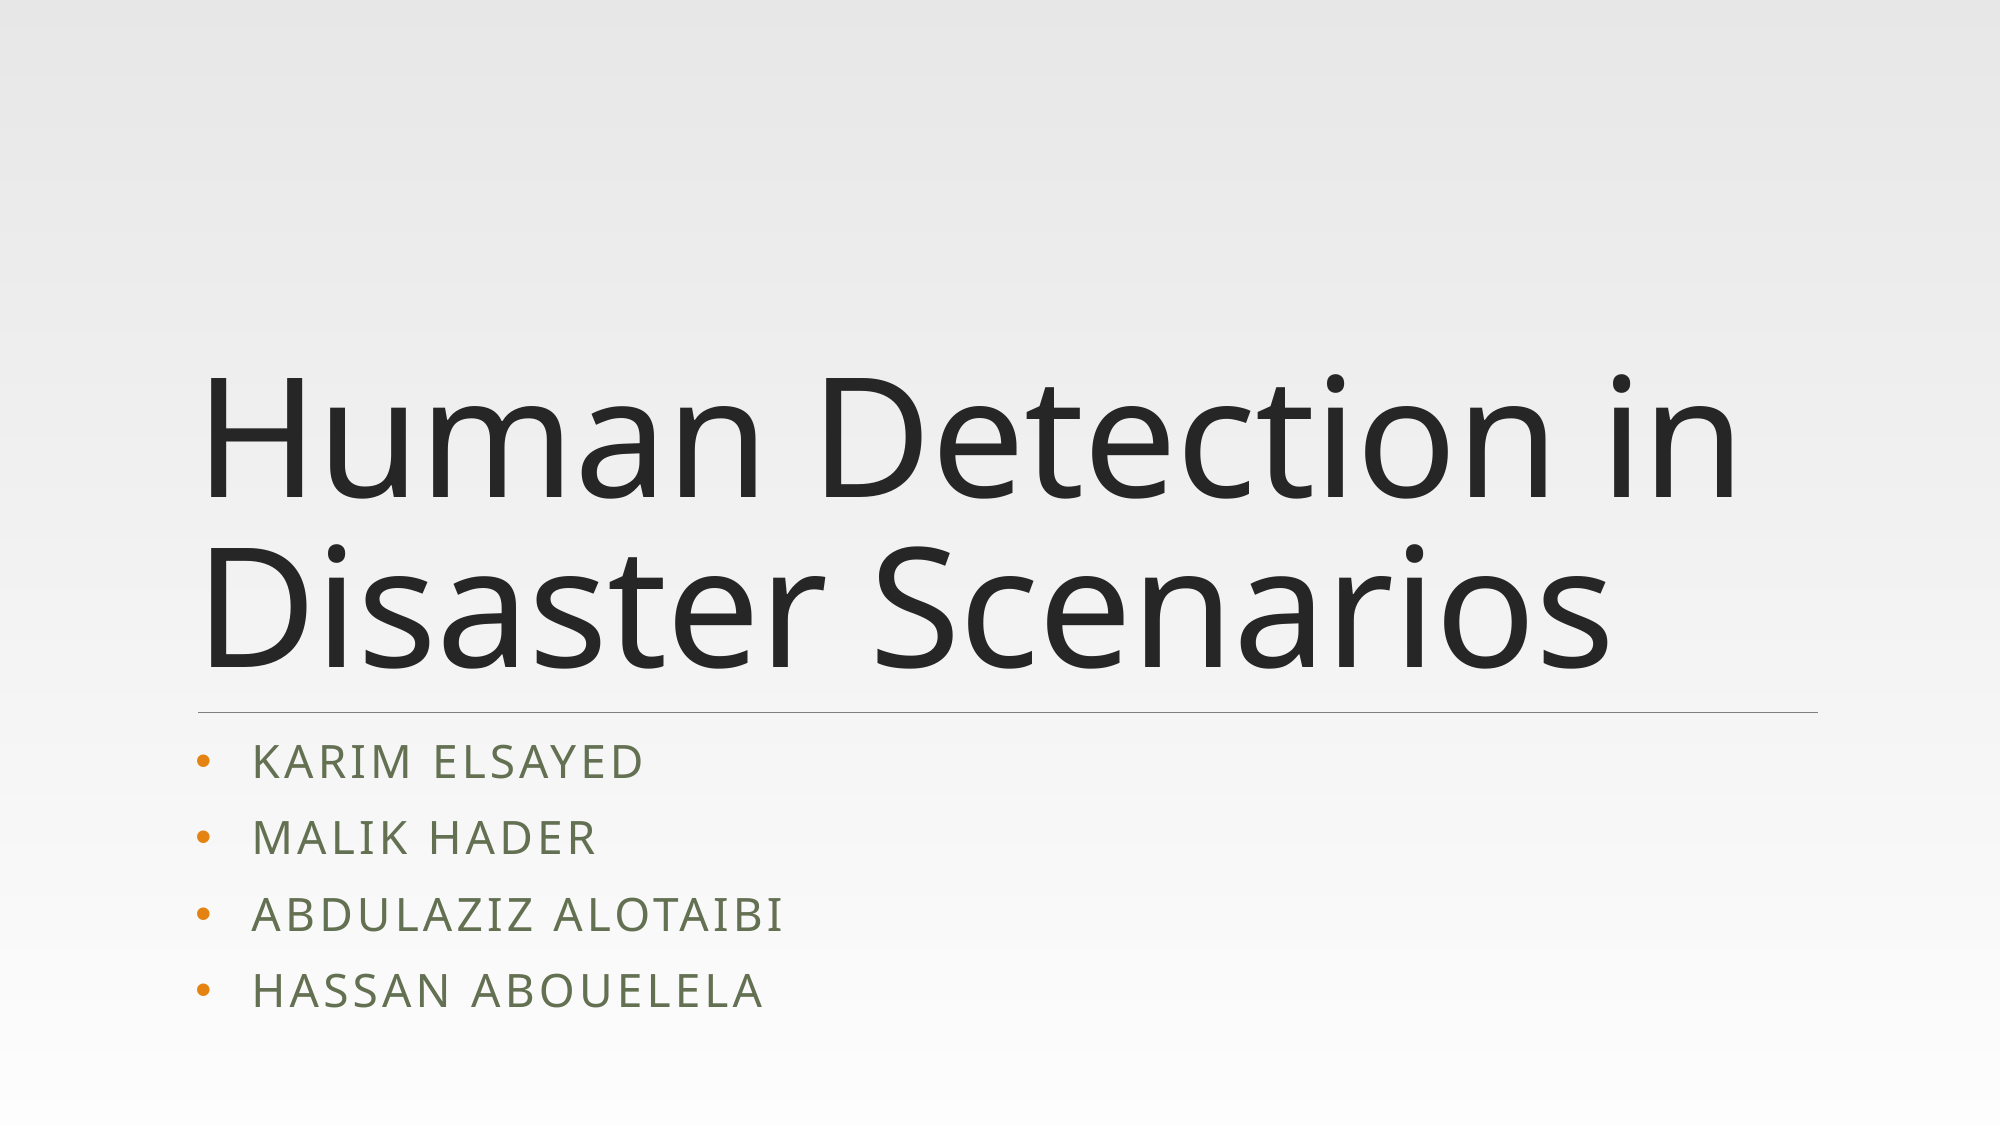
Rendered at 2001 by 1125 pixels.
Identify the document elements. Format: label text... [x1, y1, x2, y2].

subtitle Karim elsayed Malik hader Abdulaziz Alotaibi Hassan abouelela [180, 730, 1831, 1027]
title Human Detection in Disaster Scenarios [180, 124, 1830, 710]
